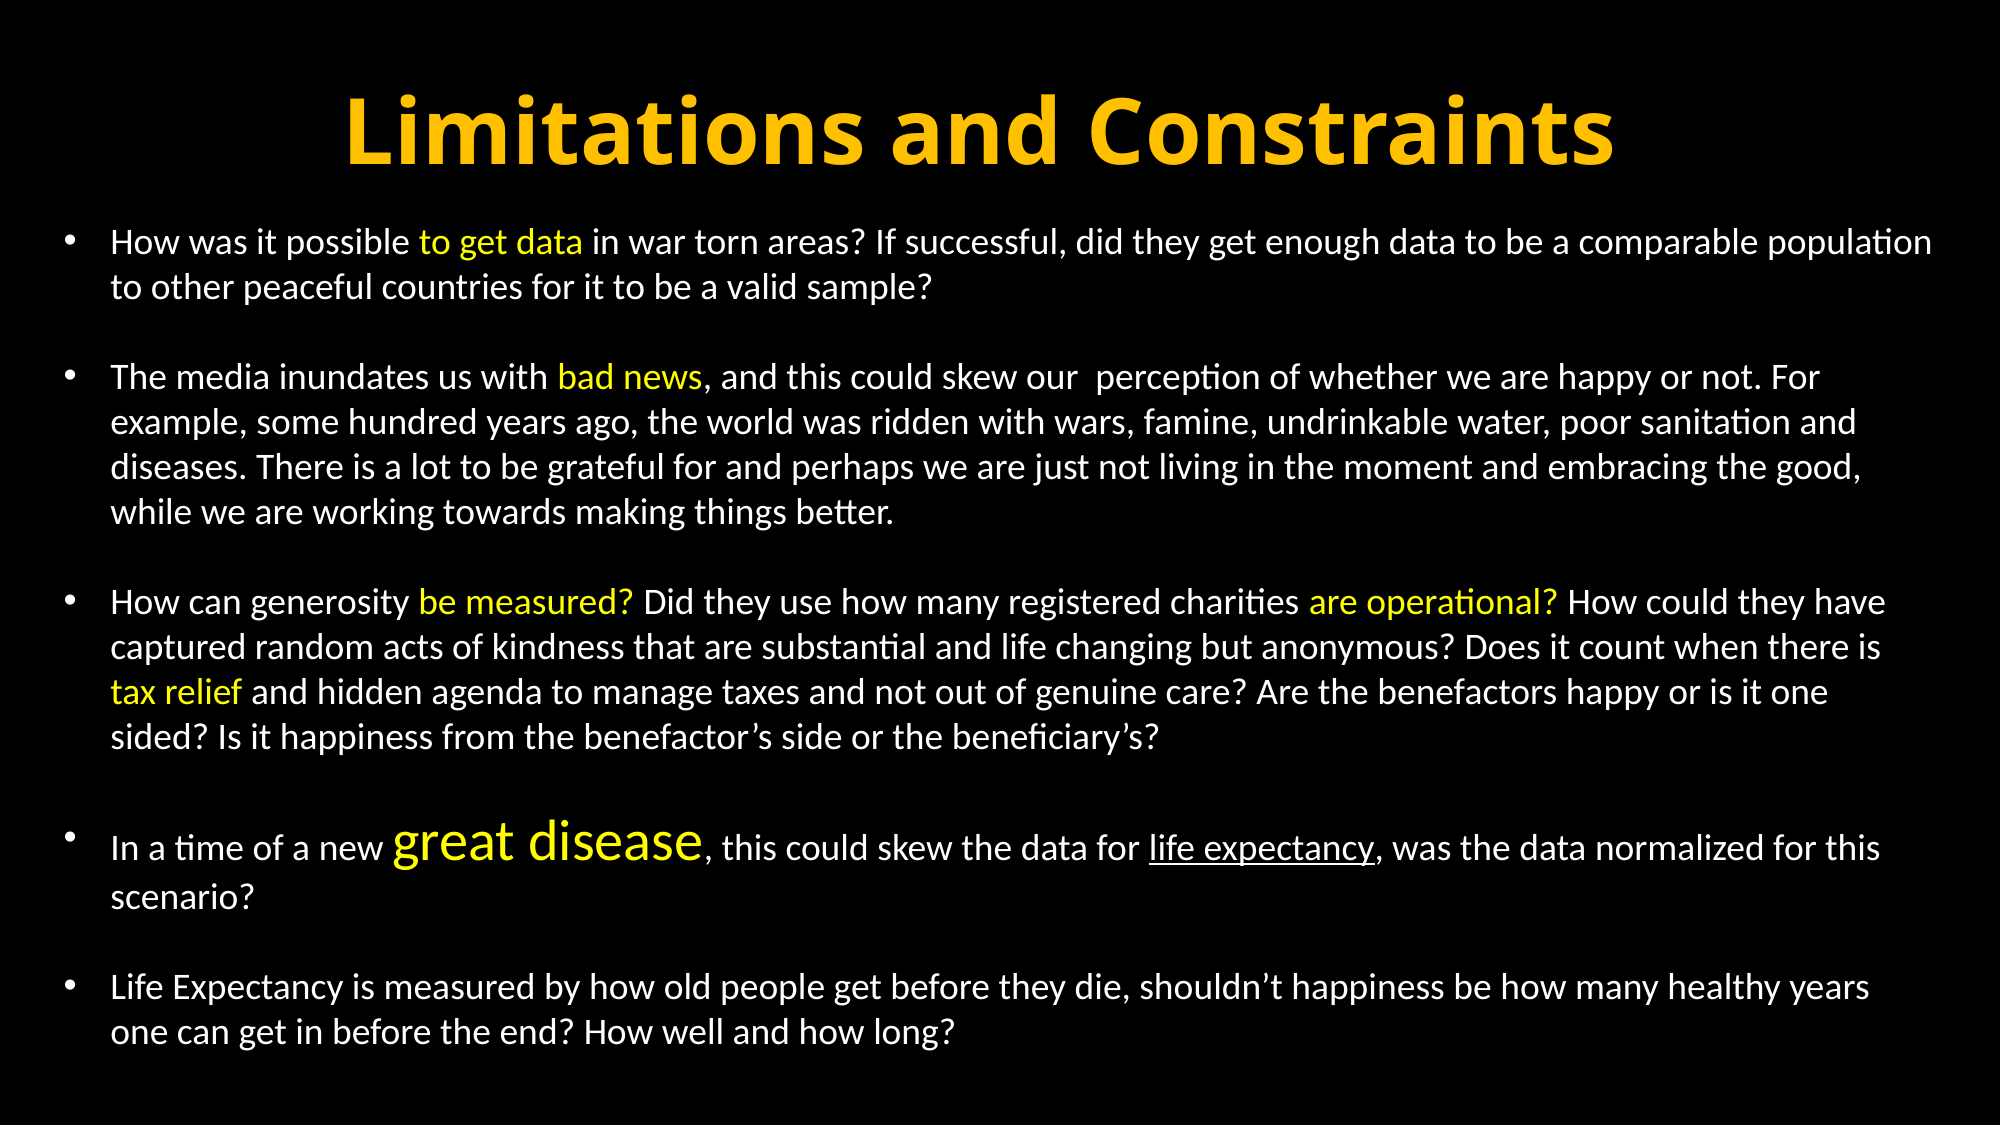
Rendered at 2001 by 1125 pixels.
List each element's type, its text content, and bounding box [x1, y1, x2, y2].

text_box How was it possible to get data in war torn areas? If successful, did they get enough data to be a comparable population to other peaceful countries for it to be a valid sample? The media inundates us with bad news, and this could skew our perception of whether we are happy or not. For example, some hundred years ago, the world was ridden with wars, famine, undrinkable water, poor sanitation and diseases. There is a lot to be grateful for and perhaps we are just not living in the moment and embracing the good, while we are working towards making things better. How can generosity be measured? Did they use how many registered charities are operational? How could they have captured random acts of kindness that are substantial and life changing but anonymous? Does it count when there is tax relief and hidden agenda to manage taxes and not out of genuine care? Are the benefactors happy or is it one sided? Is it happiness from the benefactor’s side or the beneficiary’s? In a time of a new great disease, this could skew the data for life expectancy, was the data normalized for this scenario? Life Expectancy is measured by how old people get before they die, shouldn’t happiness be how many healthy years one can get in before the end? How well and how long? [48, 209, 1952, 1105]
title Limitations and Constraints [75, 59, 1885, 209]
